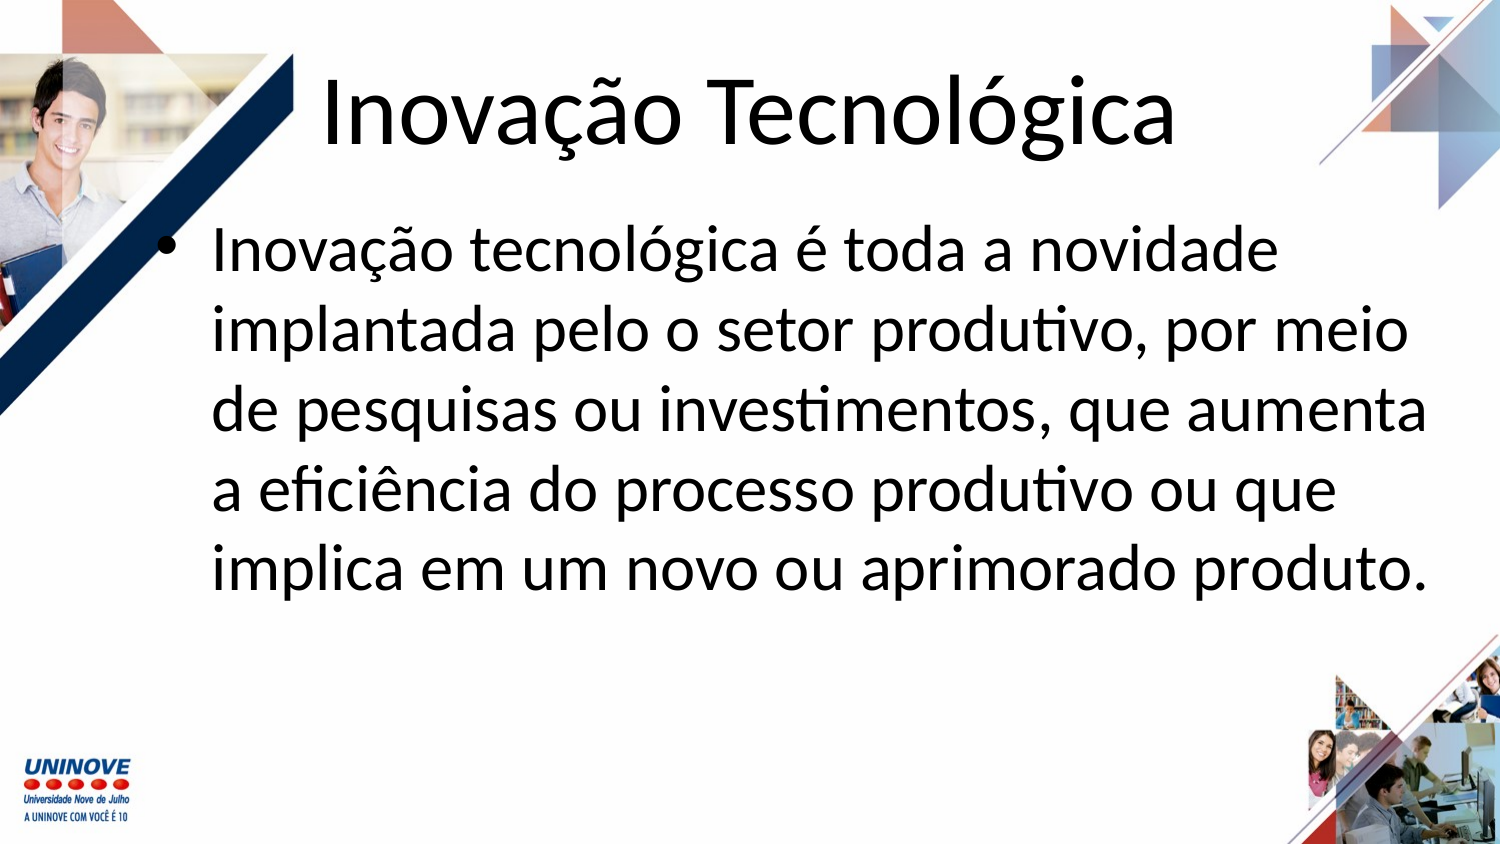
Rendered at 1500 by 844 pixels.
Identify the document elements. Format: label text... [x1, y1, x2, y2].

picture [0, 0, 1500, 844]
title Inovação Tecnológica [74, 33, 1426, 175]
list Inovação tecnológica é toda a novidade implantada pelo o setor produtivo, por meio de pesquisas ou investimentos, que aumenta a eficiência do processo produtivo ou que implica em um novo ou aprimorado produto. [140, 196, 1466, 754]
